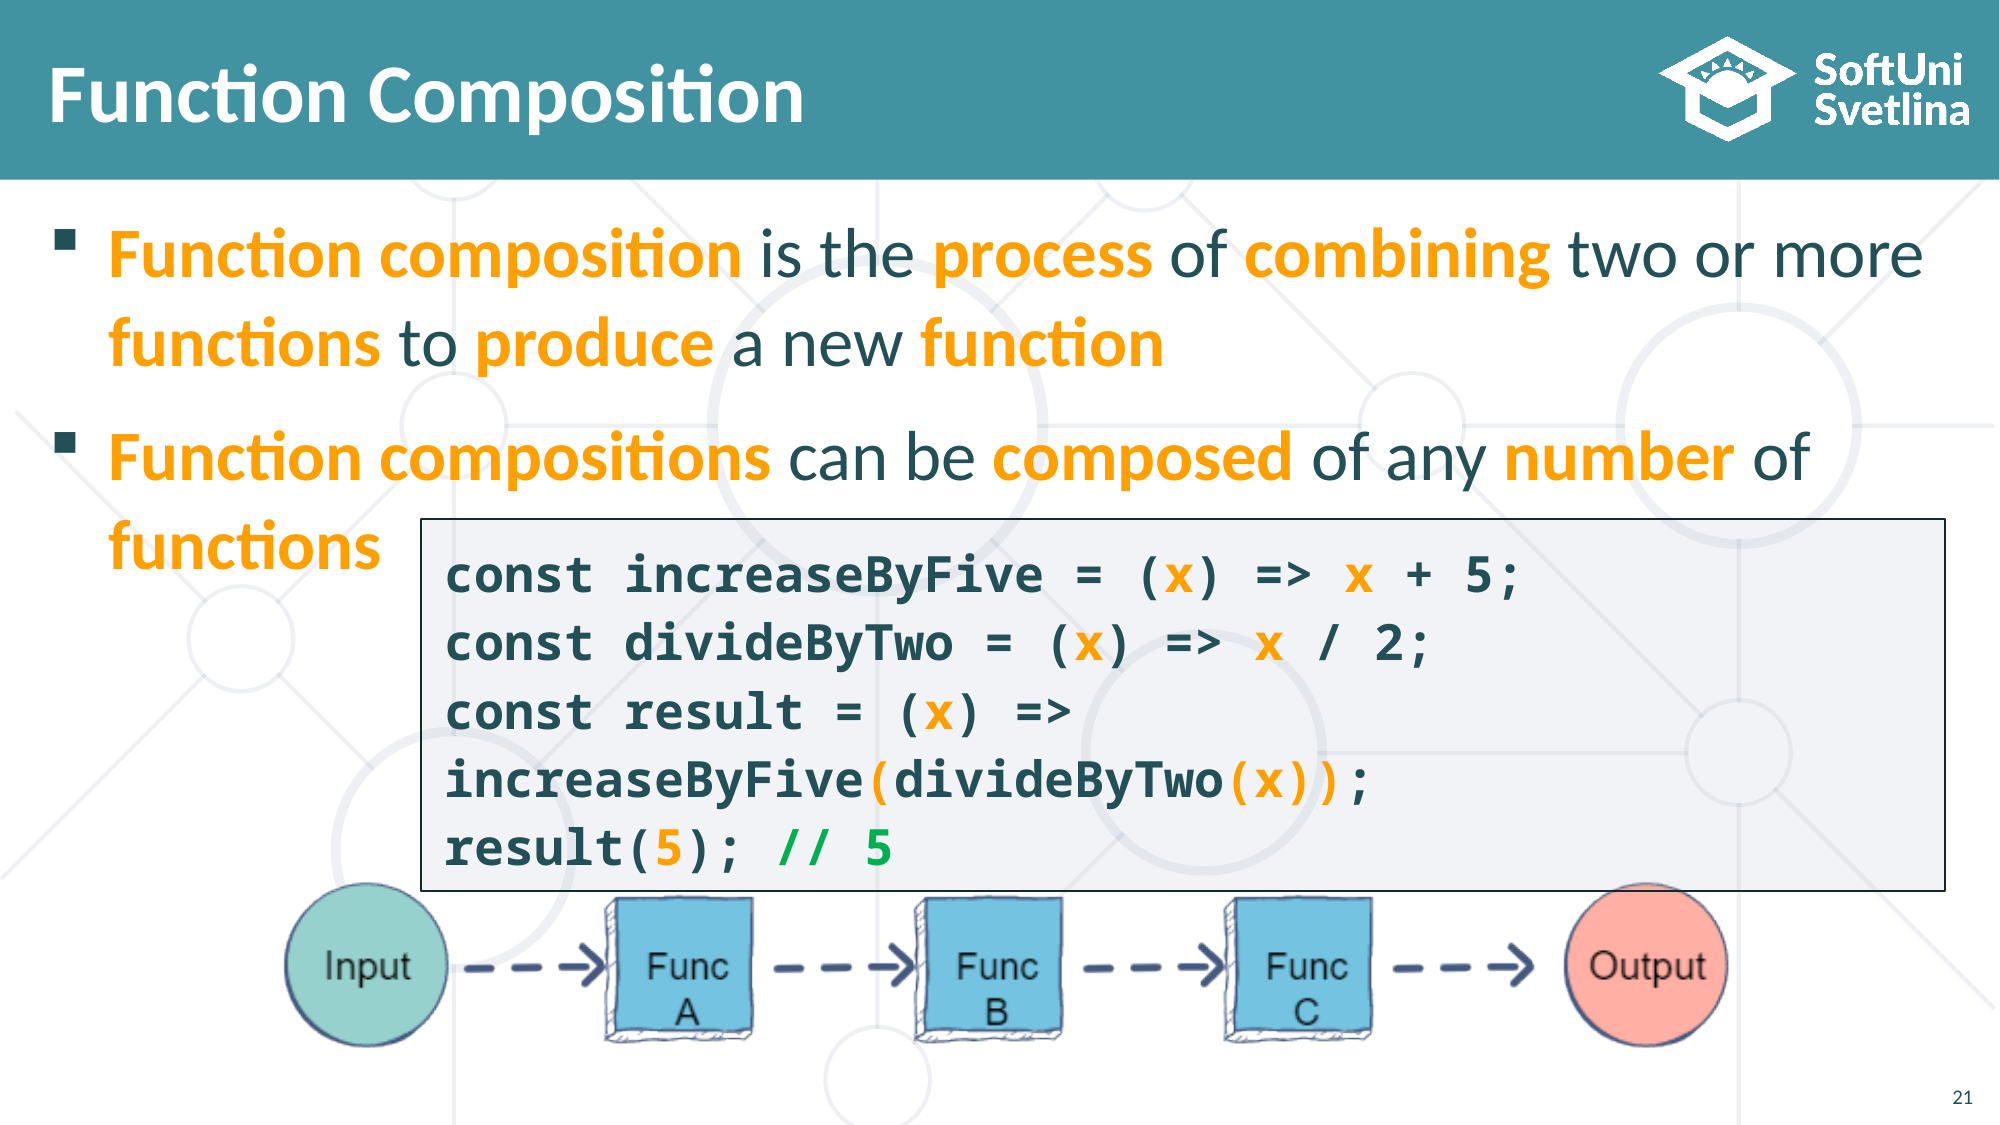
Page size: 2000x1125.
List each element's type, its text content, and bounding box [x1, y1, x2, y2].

text_box const increaseByFive = (x) => x + 5; const divideByTwo = (x) => x / 2; const result = (x) => increaseByFive(divideByTwo(x)); result(5); // 5 [420, 519, 1945, 891]
slide_number 21 [1927, 1067, 1989, 1117]
list Function composition is the process of combining two or more functions to produce a new function Function compositions can be composed of any number of functions [31, 196, 1970, 1109]
title Function Composition [31, 16, 1638, 162]
picture [1653, 32, 1971, 146]
picture [207, 837, 1847, 1092]
